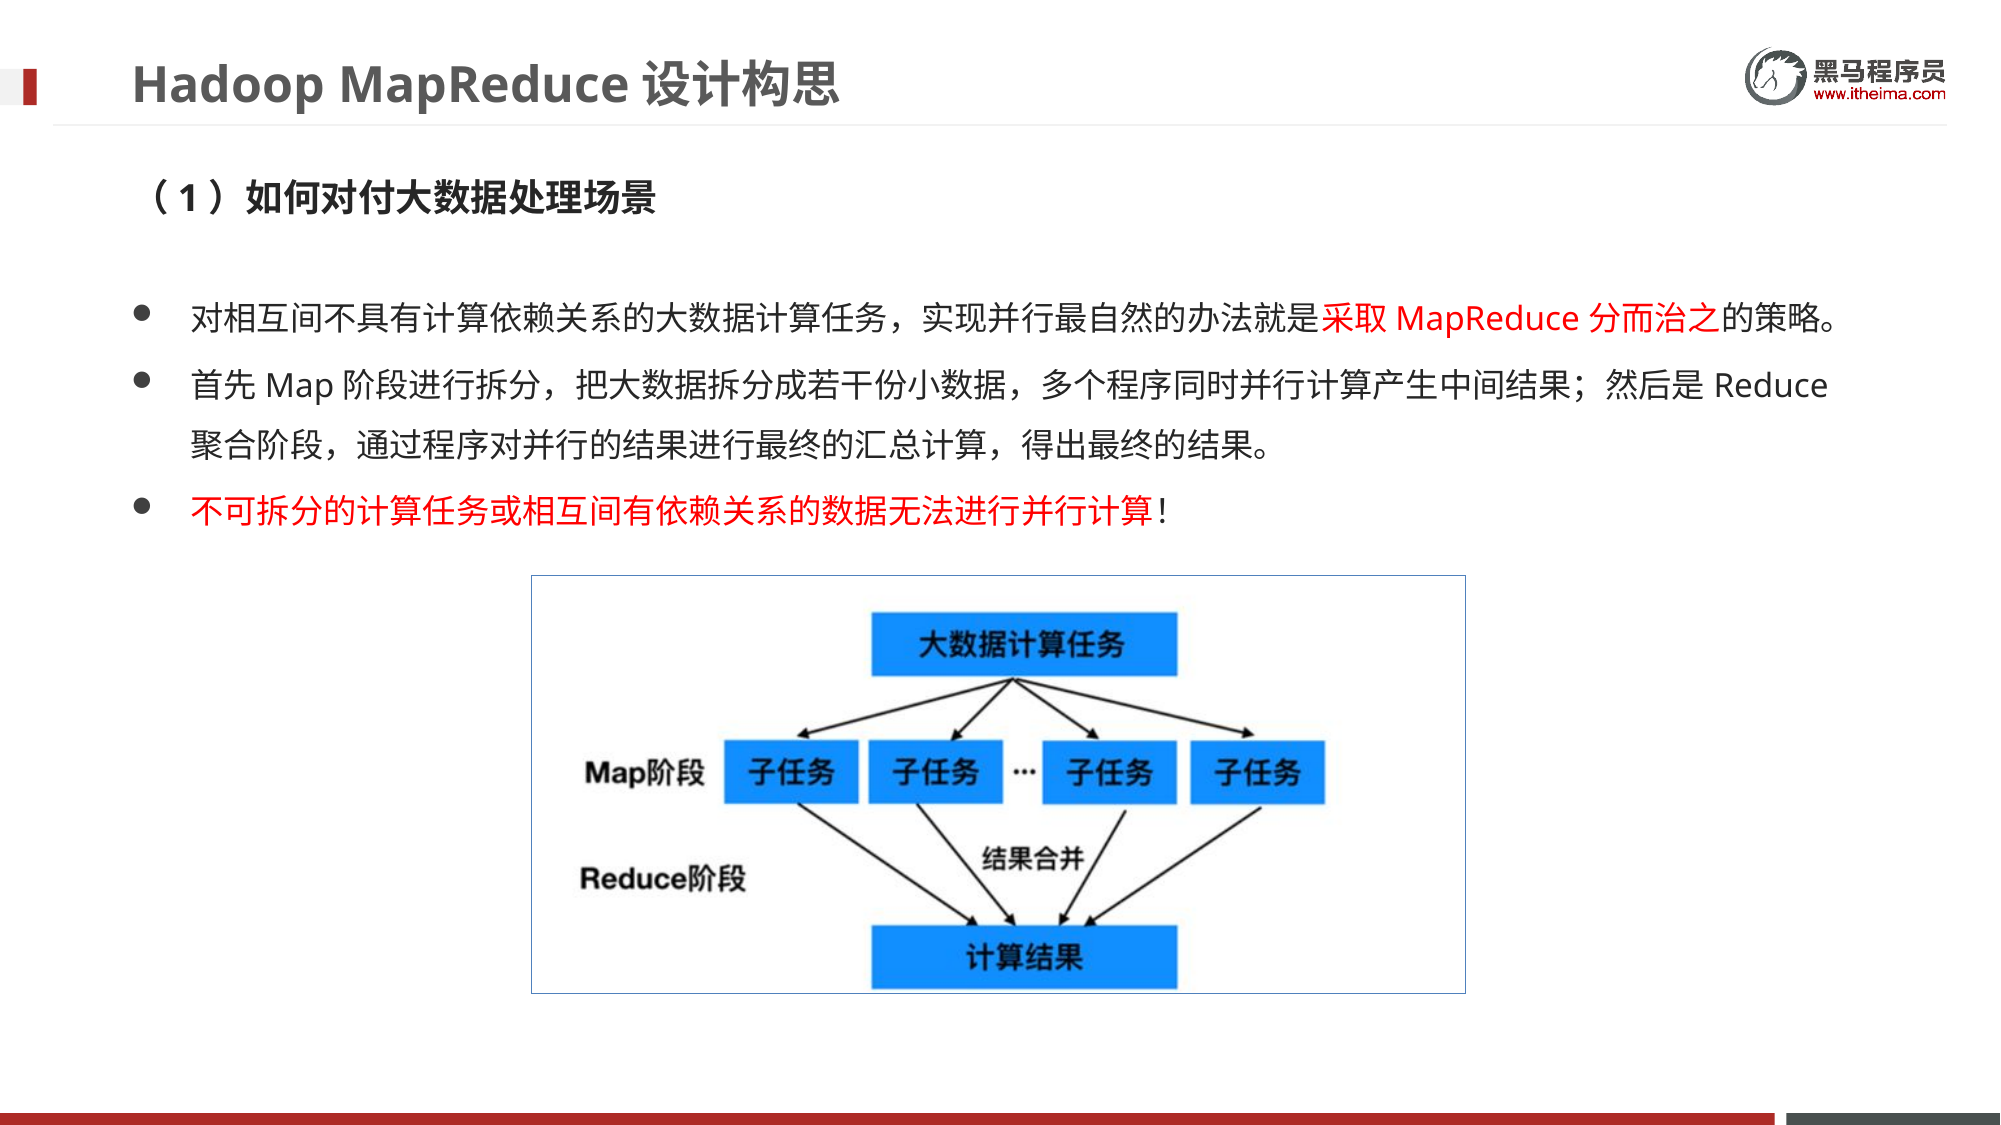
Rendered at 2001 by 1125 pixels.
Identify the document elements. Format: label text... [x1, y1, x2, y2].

picture [530, 575, 1466, 994]
picture [1744, 46, 1946, 106]
title Hadoop MapReduce设计构思 [116, 40, 1556, 125]
list （1）如何对付大数据处理场景 [116, 154, 1880, 239]
list 对相互间不具有计算依赖关系的大数据计算任务，实现并行最自然的办法就是采取MapReduce分而治之的策略。 首先Map阶段进行拆分，把大数据拆分成若干份小数据，多个程序同时并行计算产生中间结果；然后是Reduce聚合阶段，通过程序对并行的结果进行最终的汇总计算，得出最终的结果。 不可拆分的计算任务或相互间有依赖关系的数据无法进行并行计算！ [116, 270, 1880, 963]
